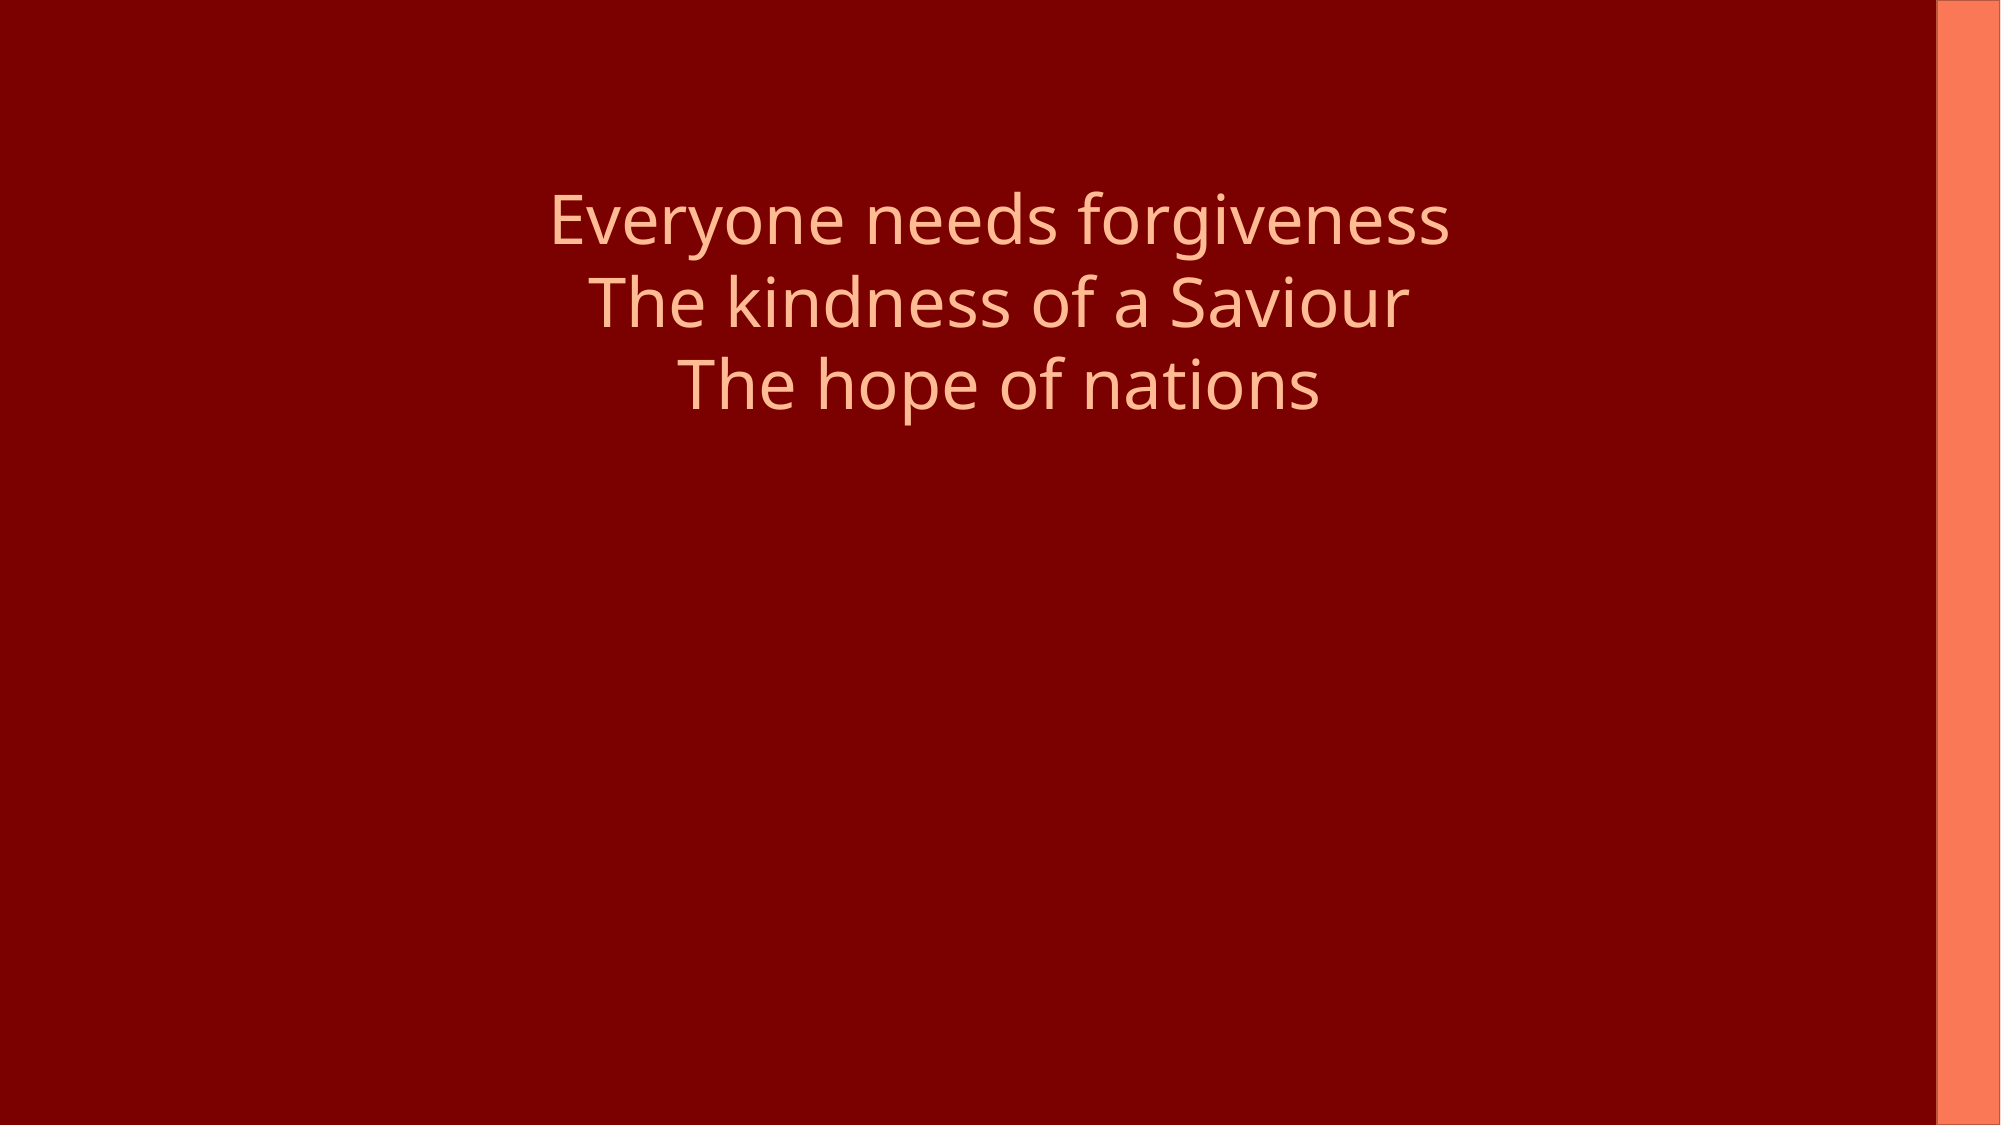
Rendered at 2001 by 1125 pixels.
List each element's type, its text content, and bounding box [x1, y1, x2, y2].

text_box Everyone needs forgiveness The kindness of a Saviour The hope of nations [99, 168, 1900, 514]
